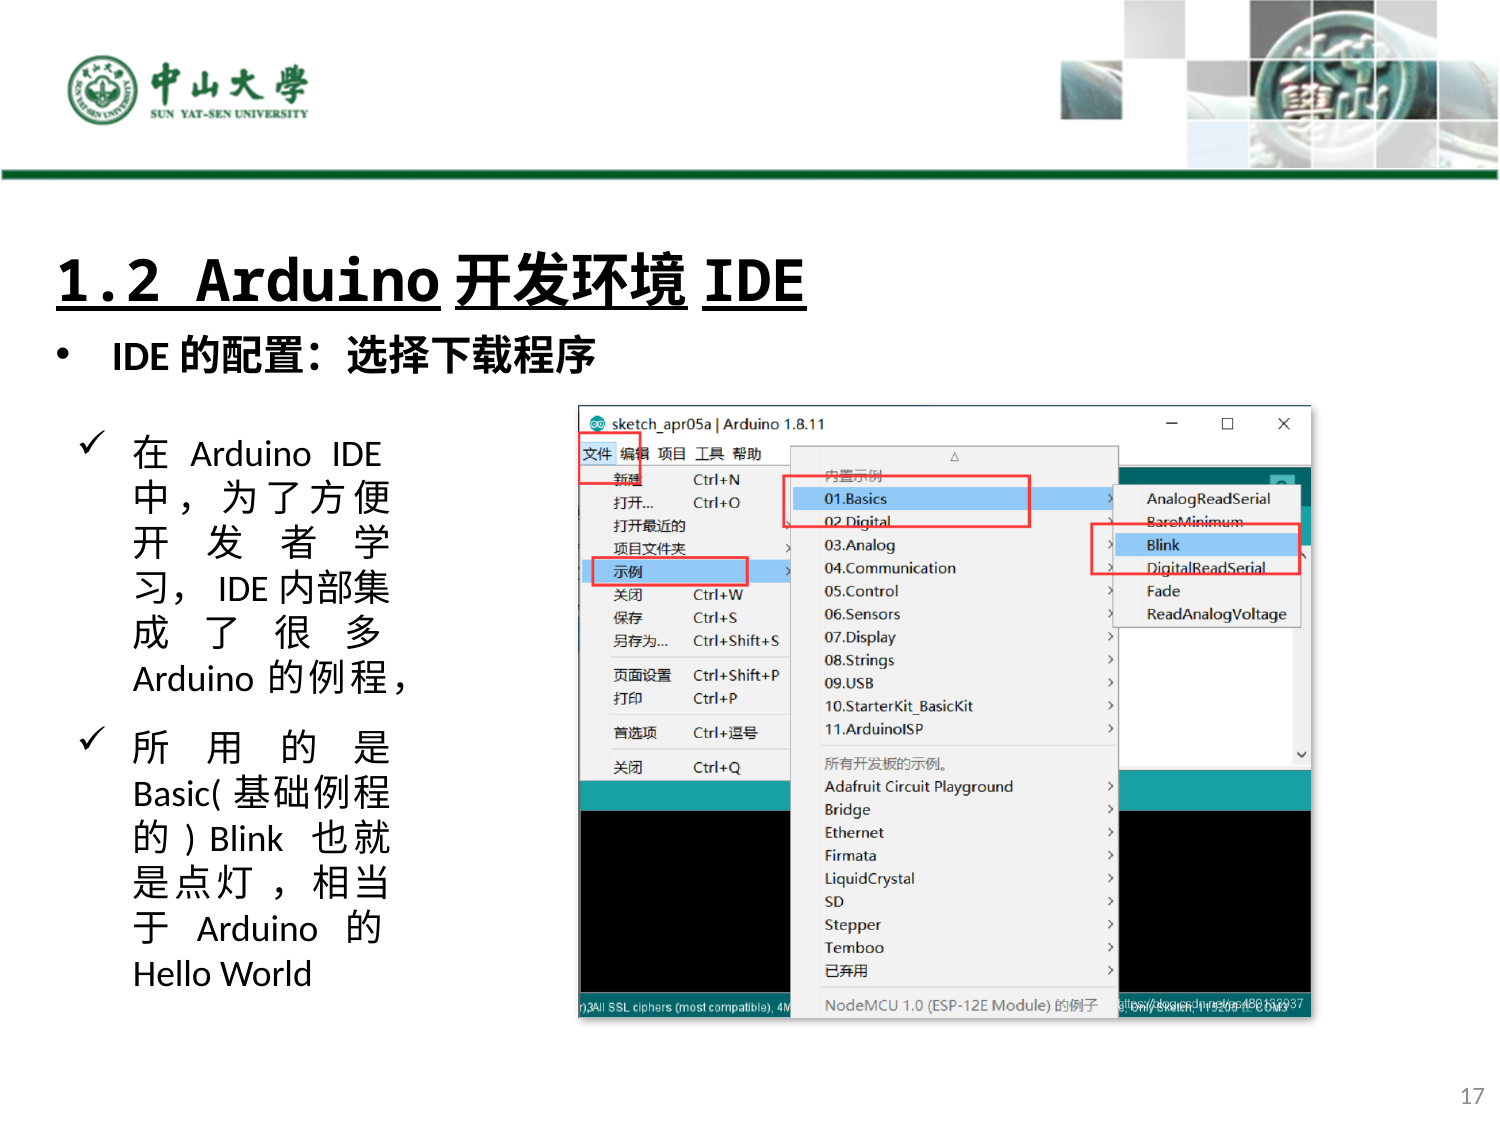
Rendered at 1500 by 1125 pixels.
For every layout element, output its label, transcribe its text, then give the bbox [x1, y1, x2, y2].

text_box 1.2 Arduino开发环境IDE [40, 220, 1436, 339]
picture [577, 405, 1311, 1018]
text_box 在Arduino IDE中，为了方便开发者学习，IDE内部集成了很多Arduino的例程， 所用的是 Basic(基础例程的) Blink 也就是点灯 ，相当于Arduino的Hello World [61, 421, 407, 1001]
text_box IDE的配置：选择下载程序 [40, 321, 1379, 386]
slide_number 17 [1162, 1065, 1500, 1125]
picture [0, 168, 1500, 182]
